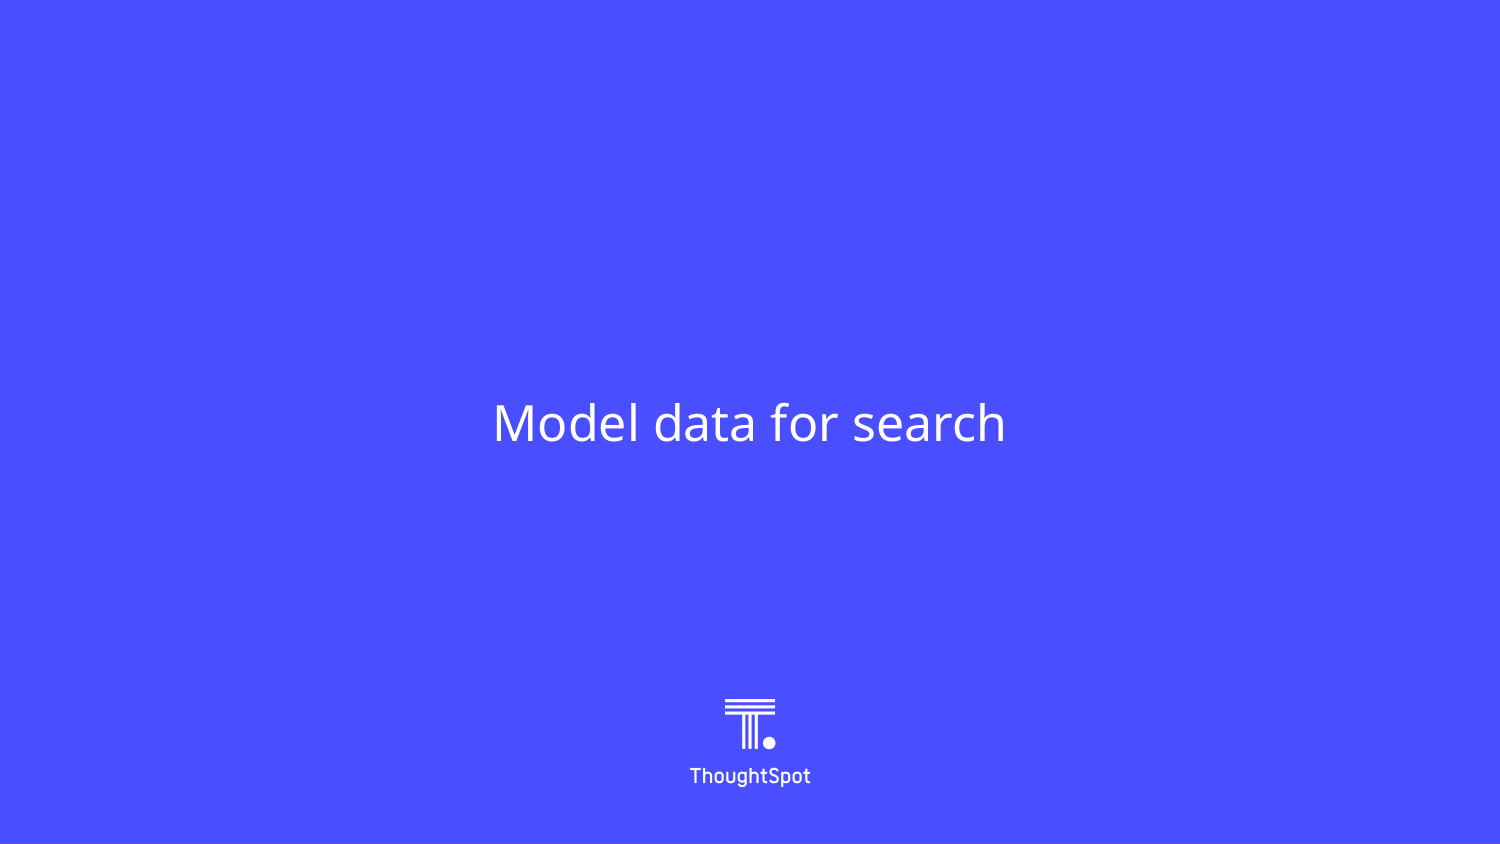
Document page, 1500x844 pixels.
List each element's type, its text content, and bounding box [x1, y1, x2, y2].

title Model data for search [75, 351, 1425, 493]
picture [689, 698, 811, 788]
